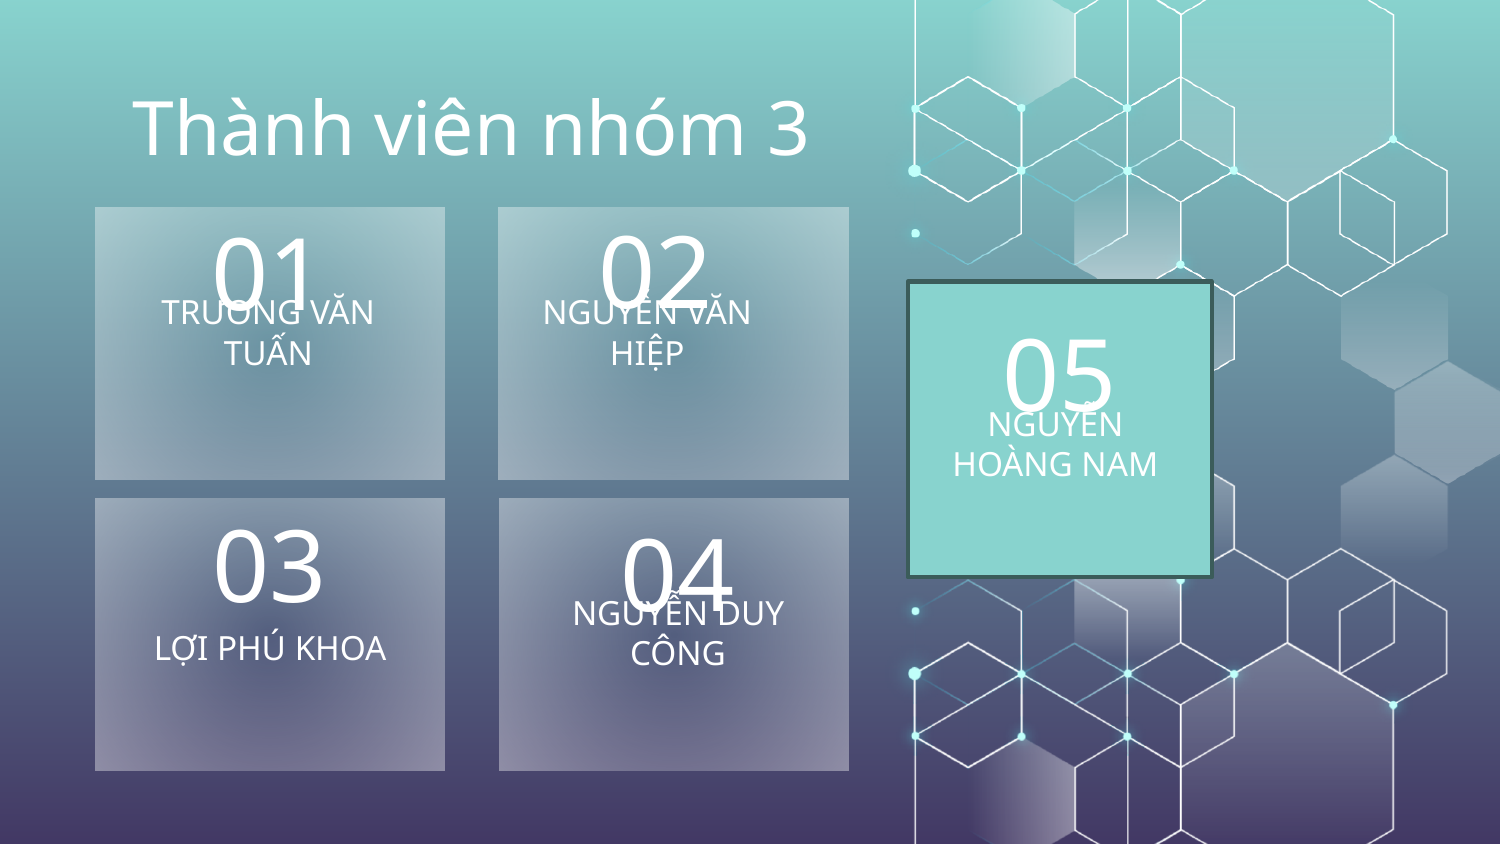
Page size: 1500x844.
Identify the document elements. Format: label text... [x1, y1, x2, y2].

title 04 [526, 524, 831, 619]
text_box 02 [504, 221, 808, 316]
text_box 05 [907, 324, 1212, 419]
text_box [906, 279, 1214, 579]
text_box NGUYỄN VĂN HIỆP [499, 291, 795, 387]
title 03 [113, 515, 427, 611]
picture [876, 0, 1500, 844]
title TRƯƠNG VĂN TUẤN [107, 291, 430, 387]
title NGUYỄN DUY CÔNG [530, 619, 826, 687]
text_box NGUYỄN HOÀNG NAM [907, 419, 1203, 498]
title LỢI PHÚ KHOA [113, 611, 427, 683]
title Thành viên nhóm 3 [95, 65, 849, 221]
title 01 [112, 222, 425, 318]
